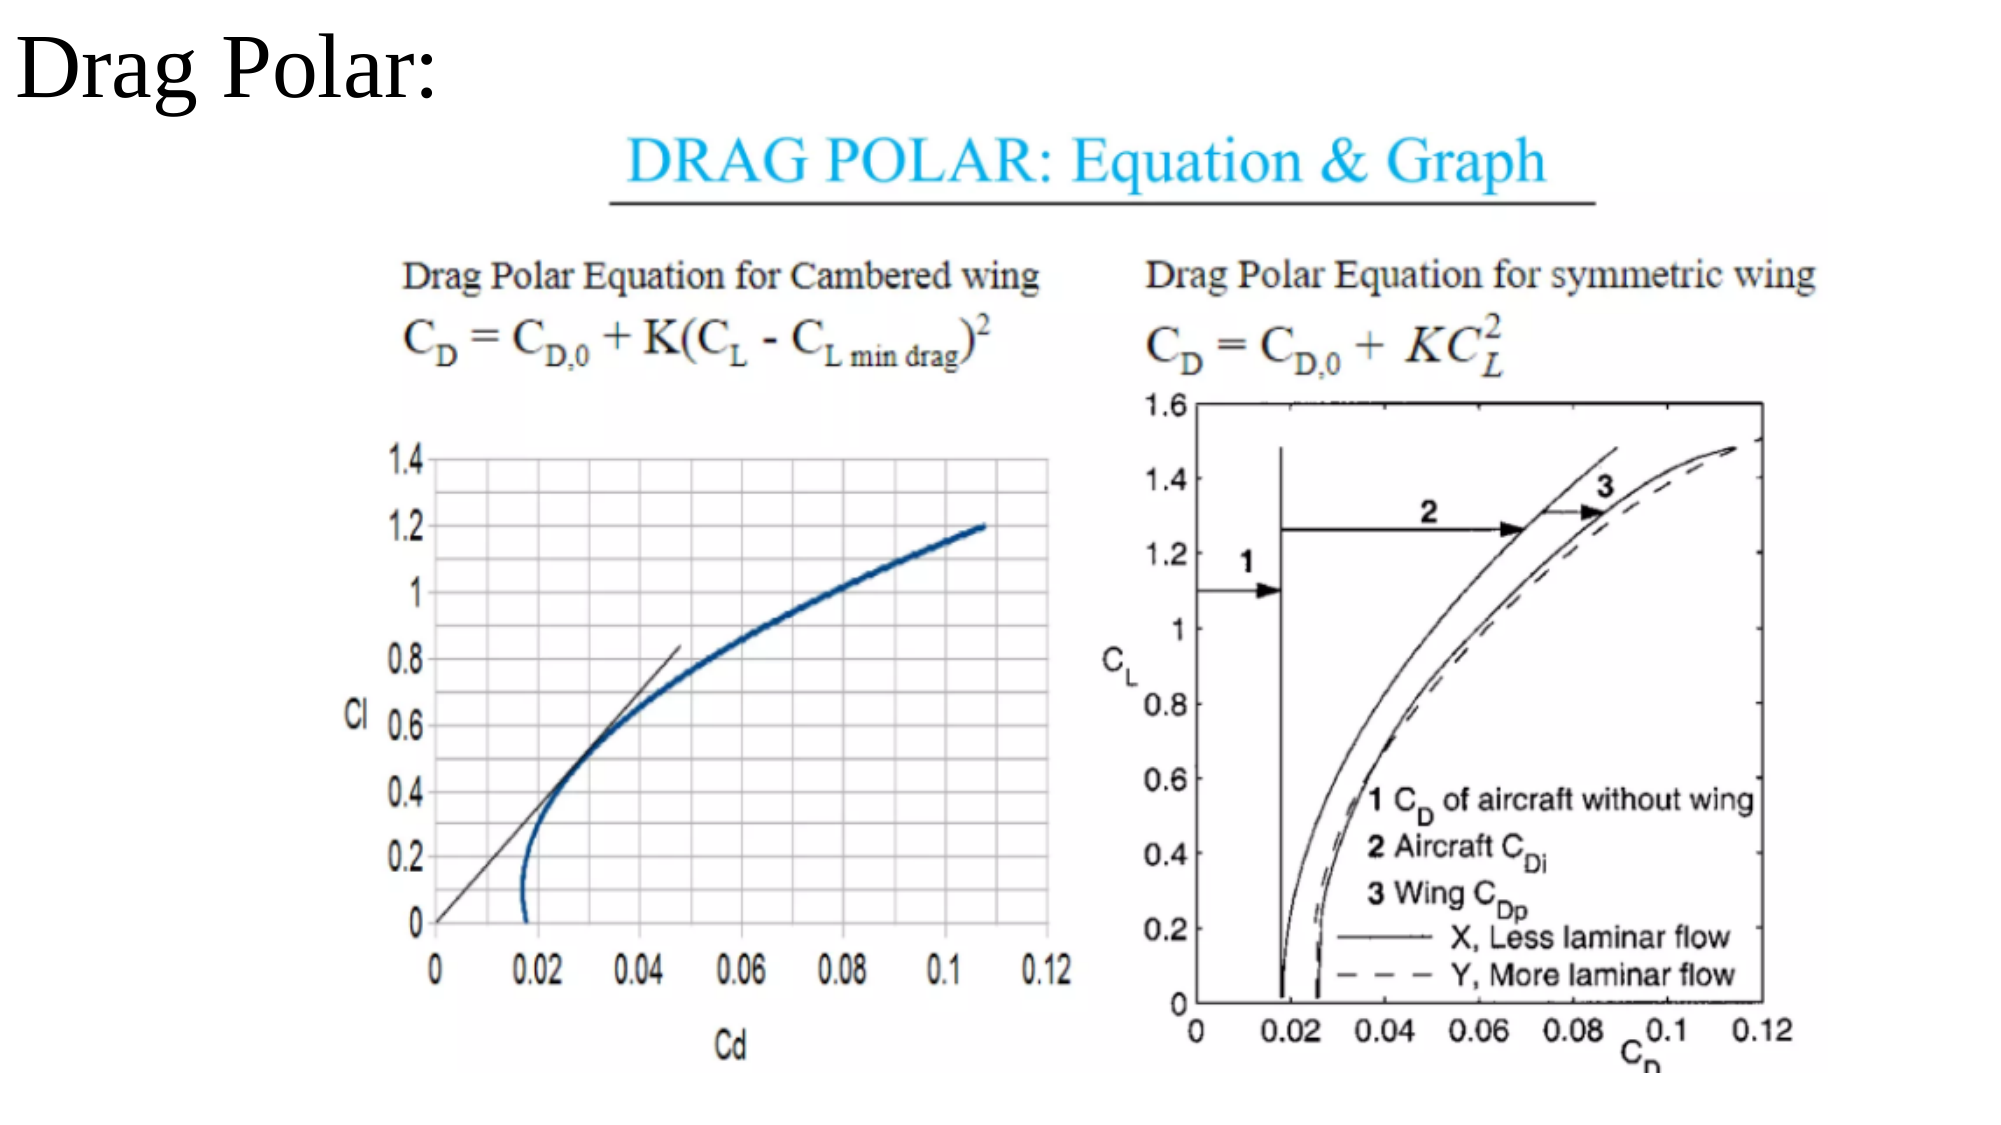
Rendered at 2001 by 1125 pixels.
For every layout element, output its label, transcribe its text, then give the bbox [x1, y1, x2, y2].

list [338, 131, 1828, 1074]
title Drag Polar: [0, 3, 1725, 133]
